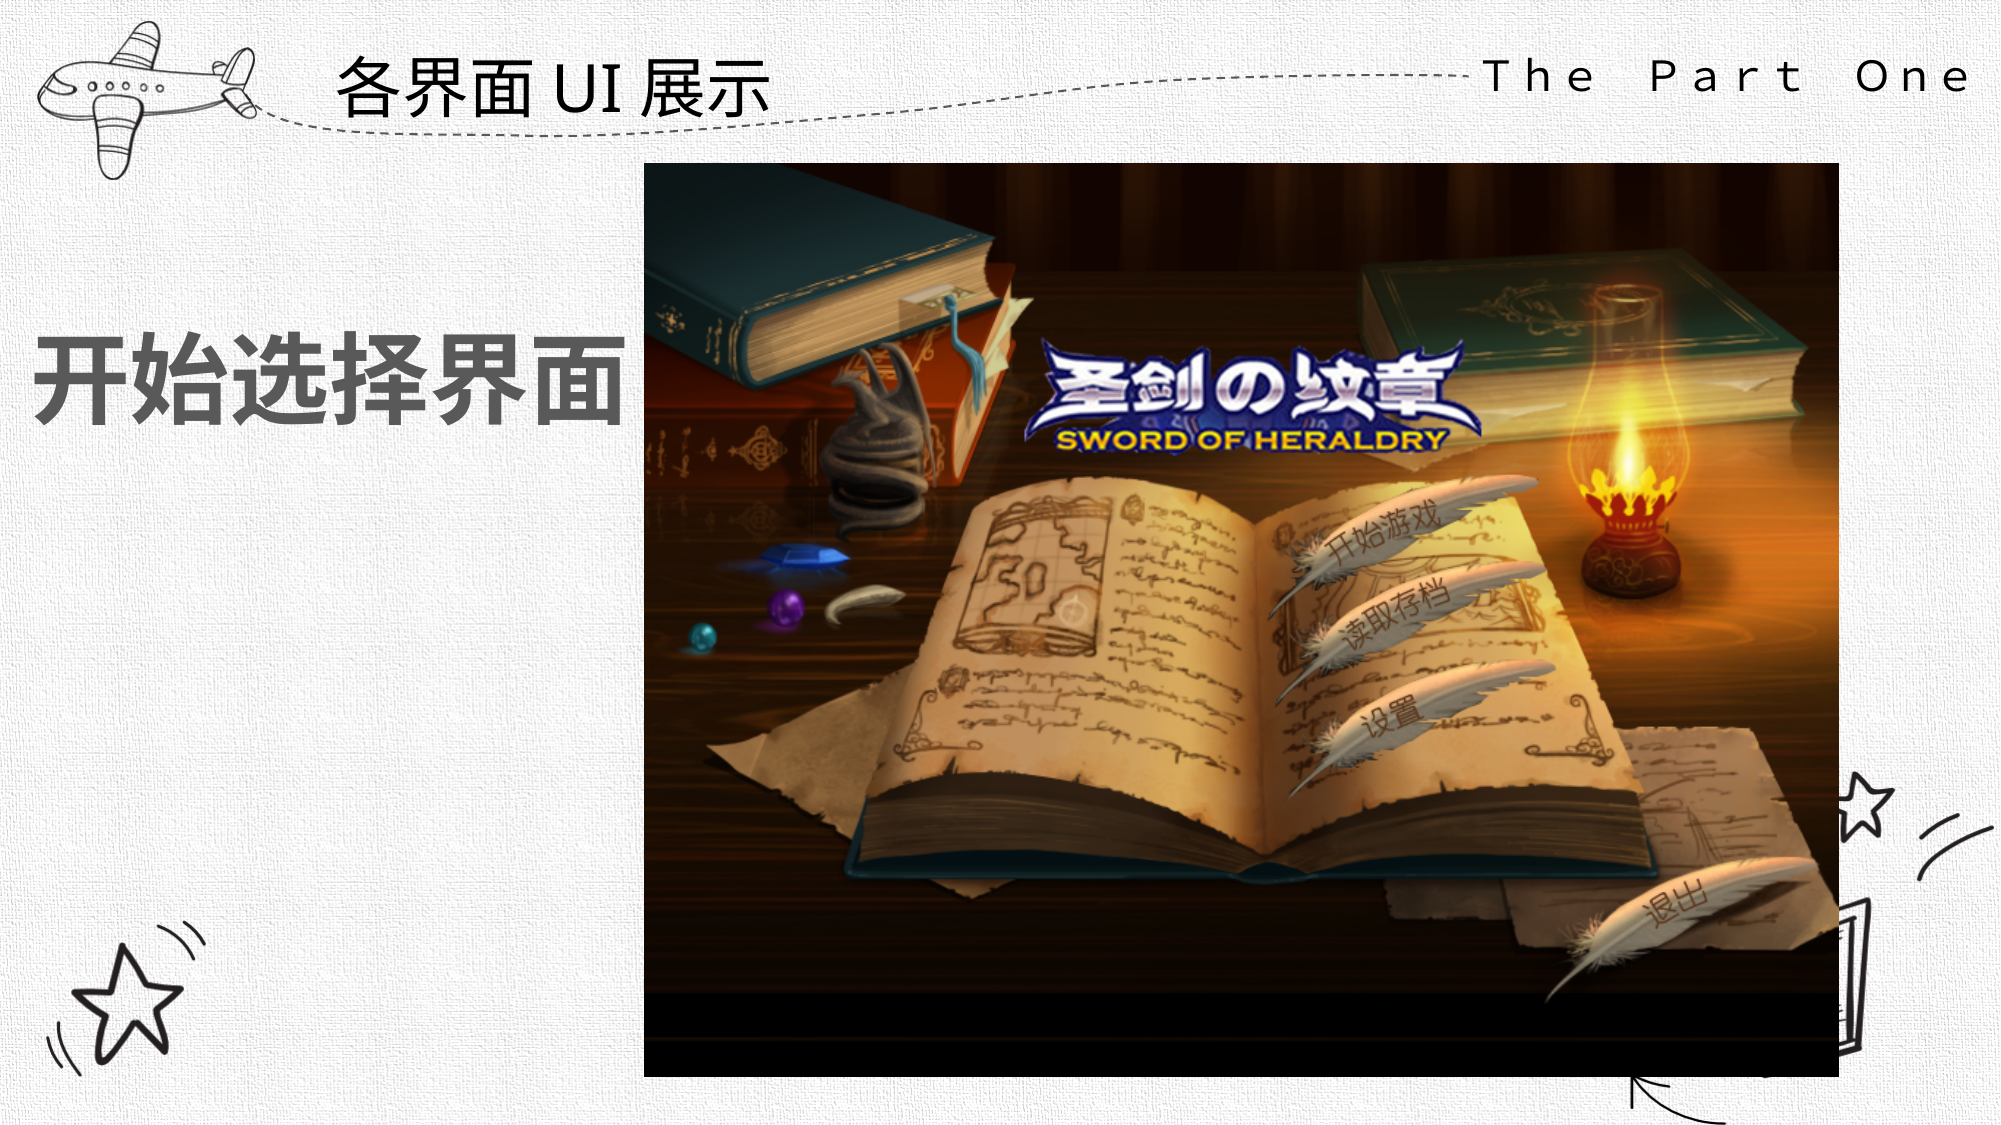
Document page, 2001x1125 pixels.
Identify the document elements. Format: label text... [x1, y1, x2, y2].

text_box 开始选择界面 [0, 249, 644, 445]
picture [0, 0, 2001, 1125]
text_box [37, 21, 2000, 180]
